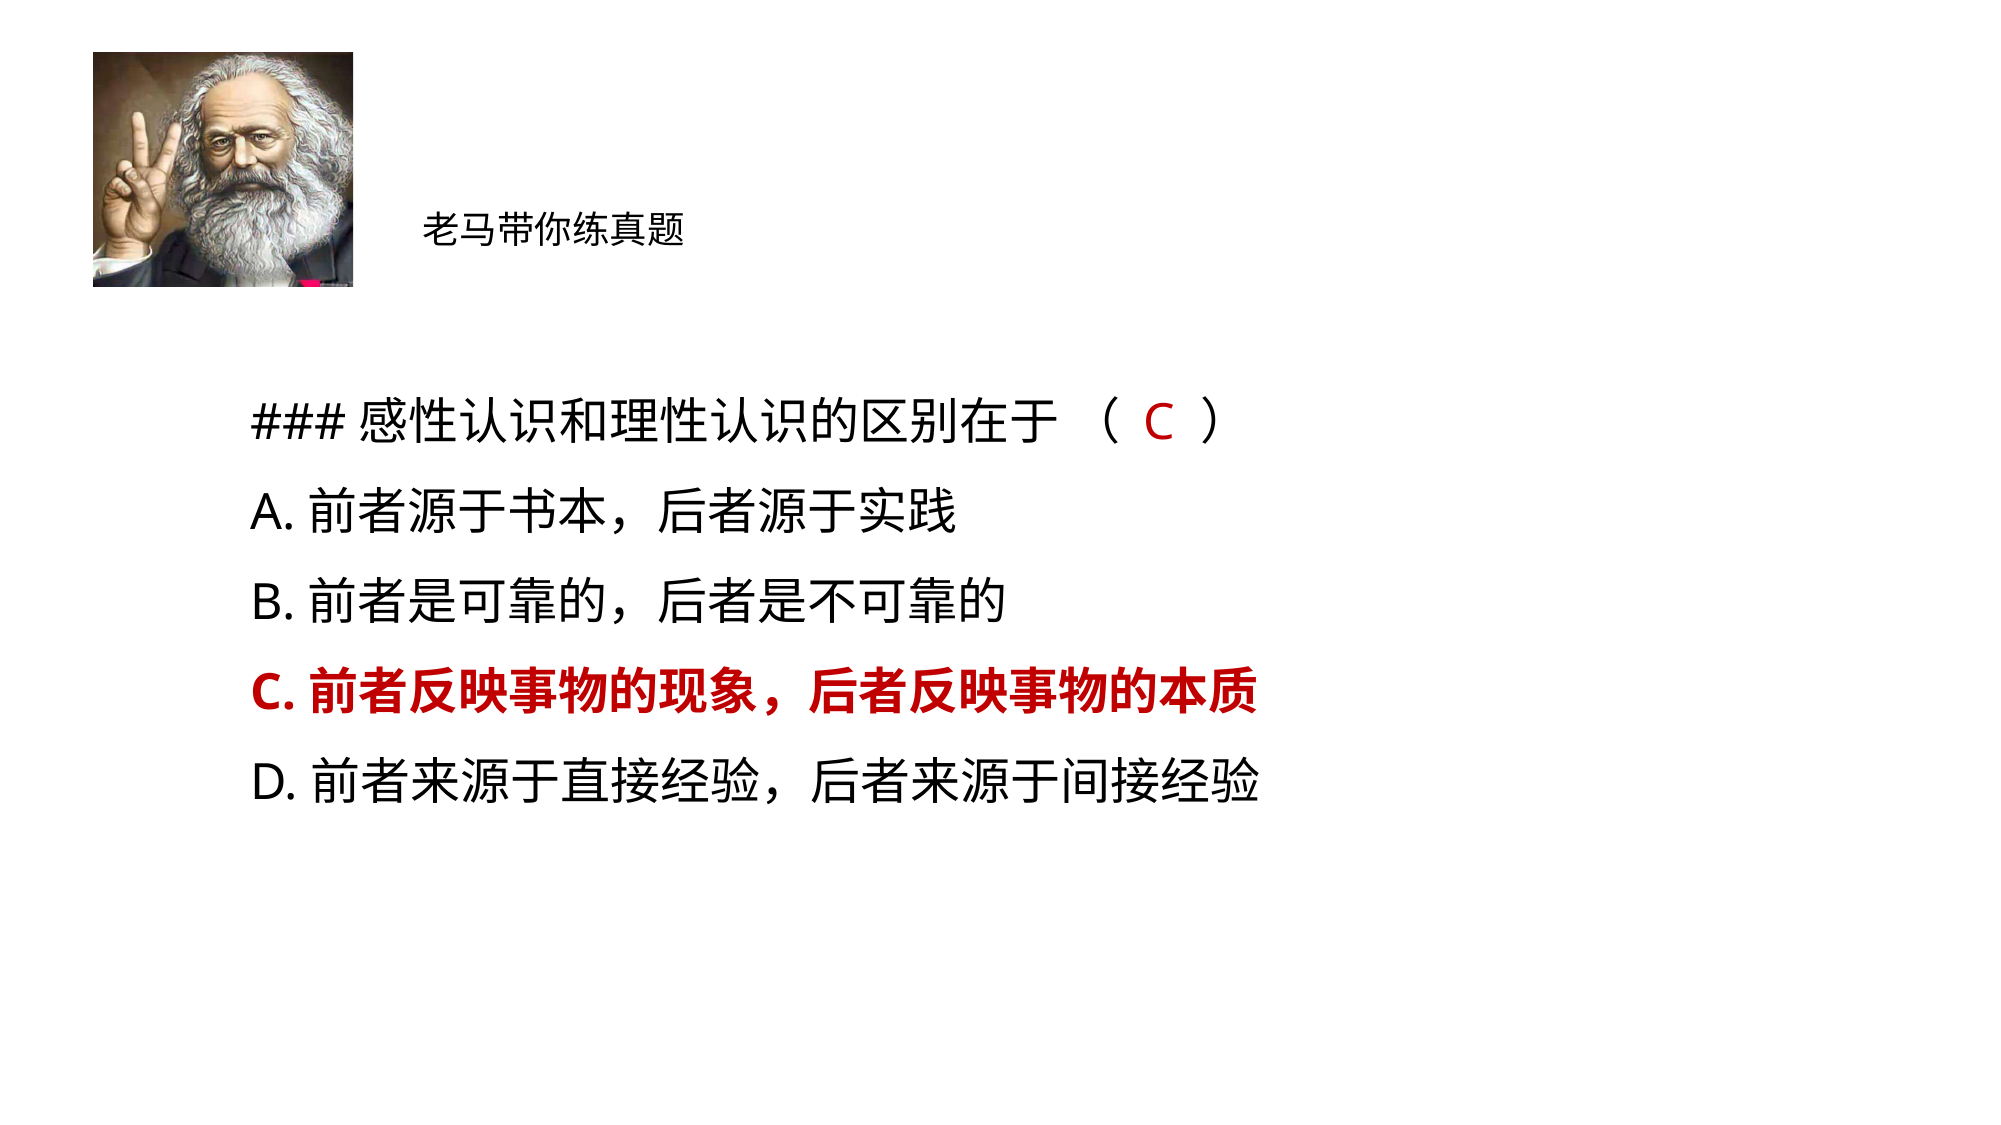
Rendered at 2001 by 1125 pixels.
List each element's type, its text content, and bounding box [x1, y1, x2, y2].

text_box ###感性认识和理性认识的区别在于 （ C ） A.前者源于书本，后者源于实践 B.前者是可靠的，后者是不可靠的 C.前者反映事物的现象，后者反映事物的本质 D.前者来源于直接经验，后者来源于间接经验 [235, 352, 1563, 817]
picture [92, 51, 354, 287]
title 老马带你练真题 [407, 171, 1409, 287]
